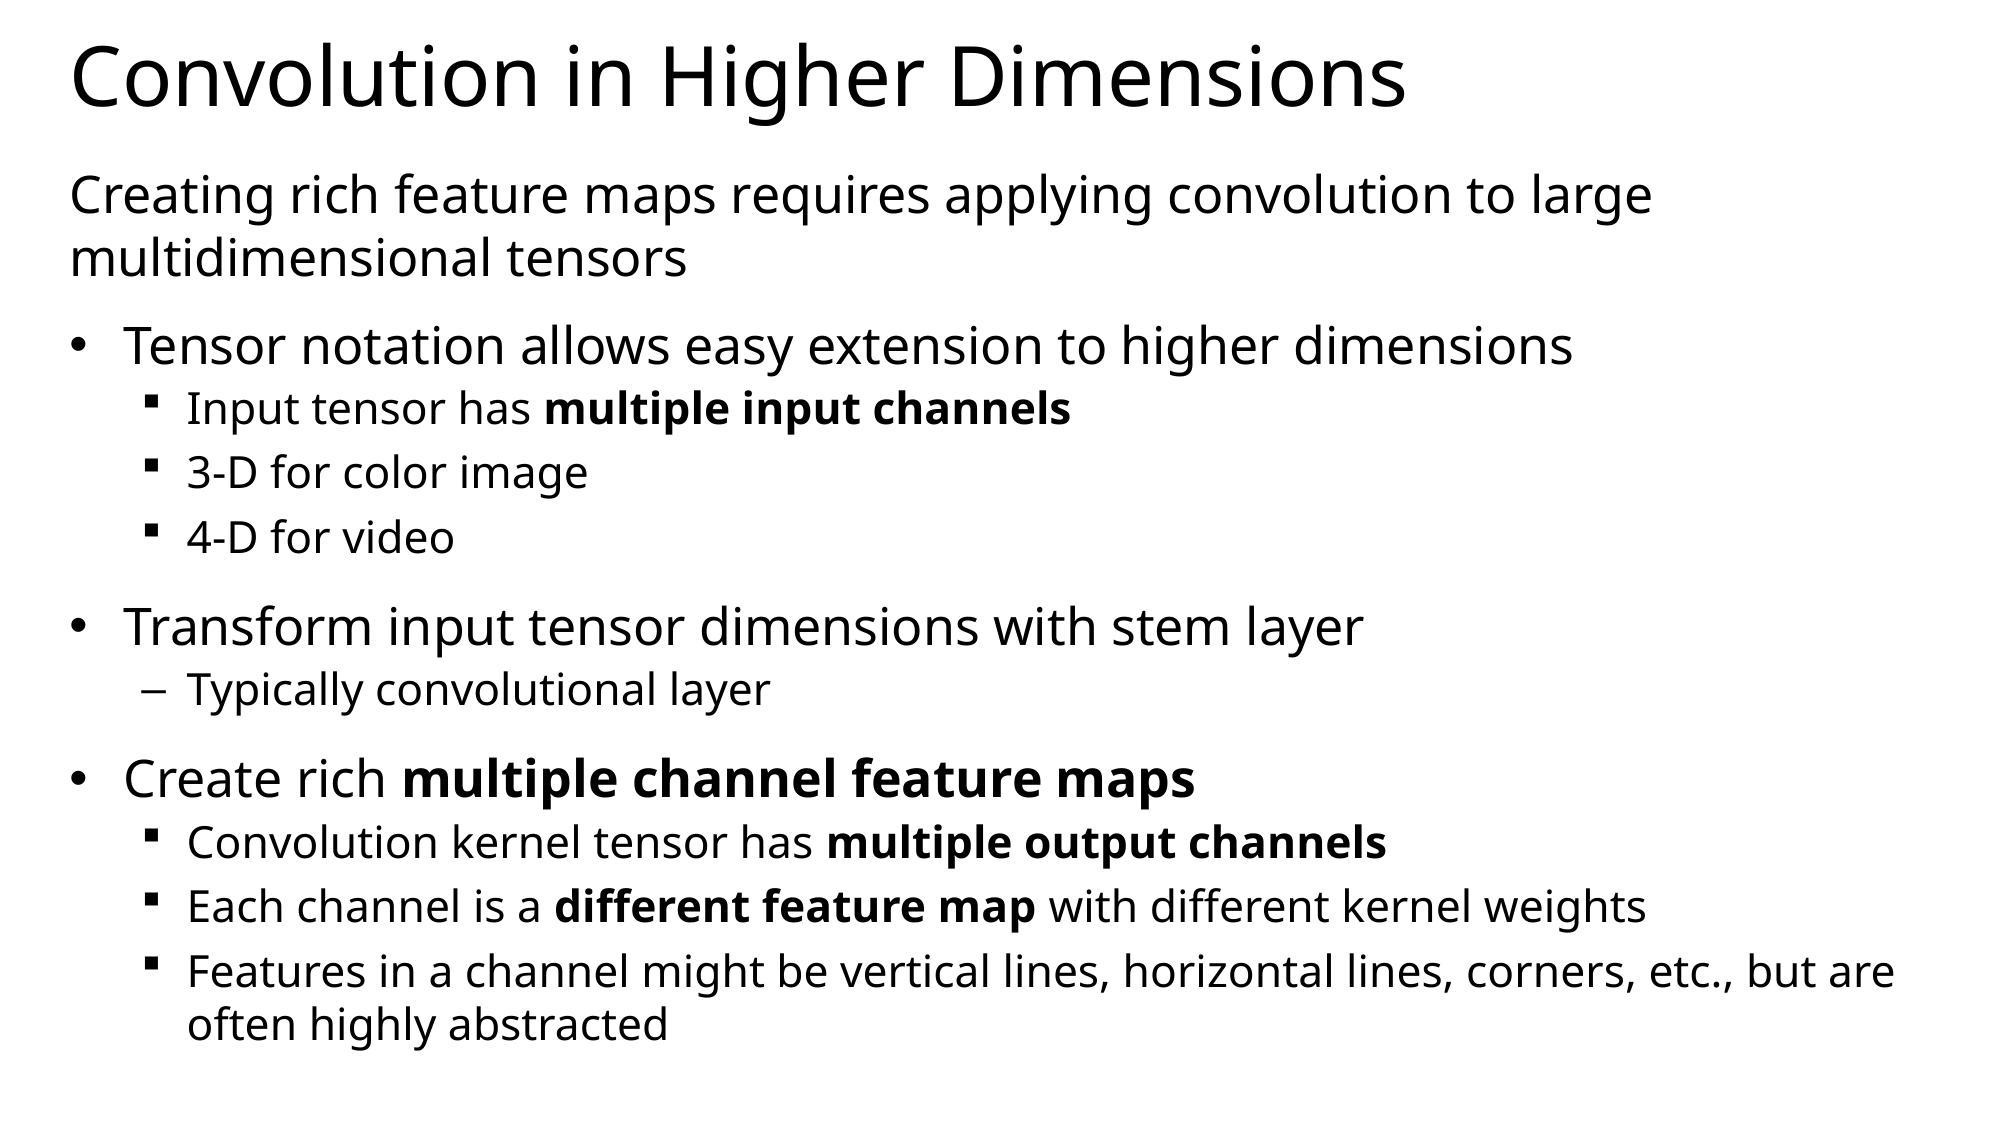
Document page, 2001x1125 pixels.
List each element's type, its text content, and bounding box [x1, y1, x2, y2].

title Convolution in Higher Dimensions [54, 34, 1966, 146]
list Creating rich feature maps requires applying convolution to large multidimensional tensors Tensor notation allows easy extension to higher dimensions Input tensor has multiple input channels 3-D for color image 4-D for video Transform input tensor dimensions with stem layer Typically convolutional layer Create rich multiple channel feature maps Convolution kernel tensor has multiple output channels Each channel is a different feature map with different kernel weights Features in a channel might be vertical lines, horizontal lines, corners, etc., but are often highly abstracted [54, 154, 1946, 1061]
